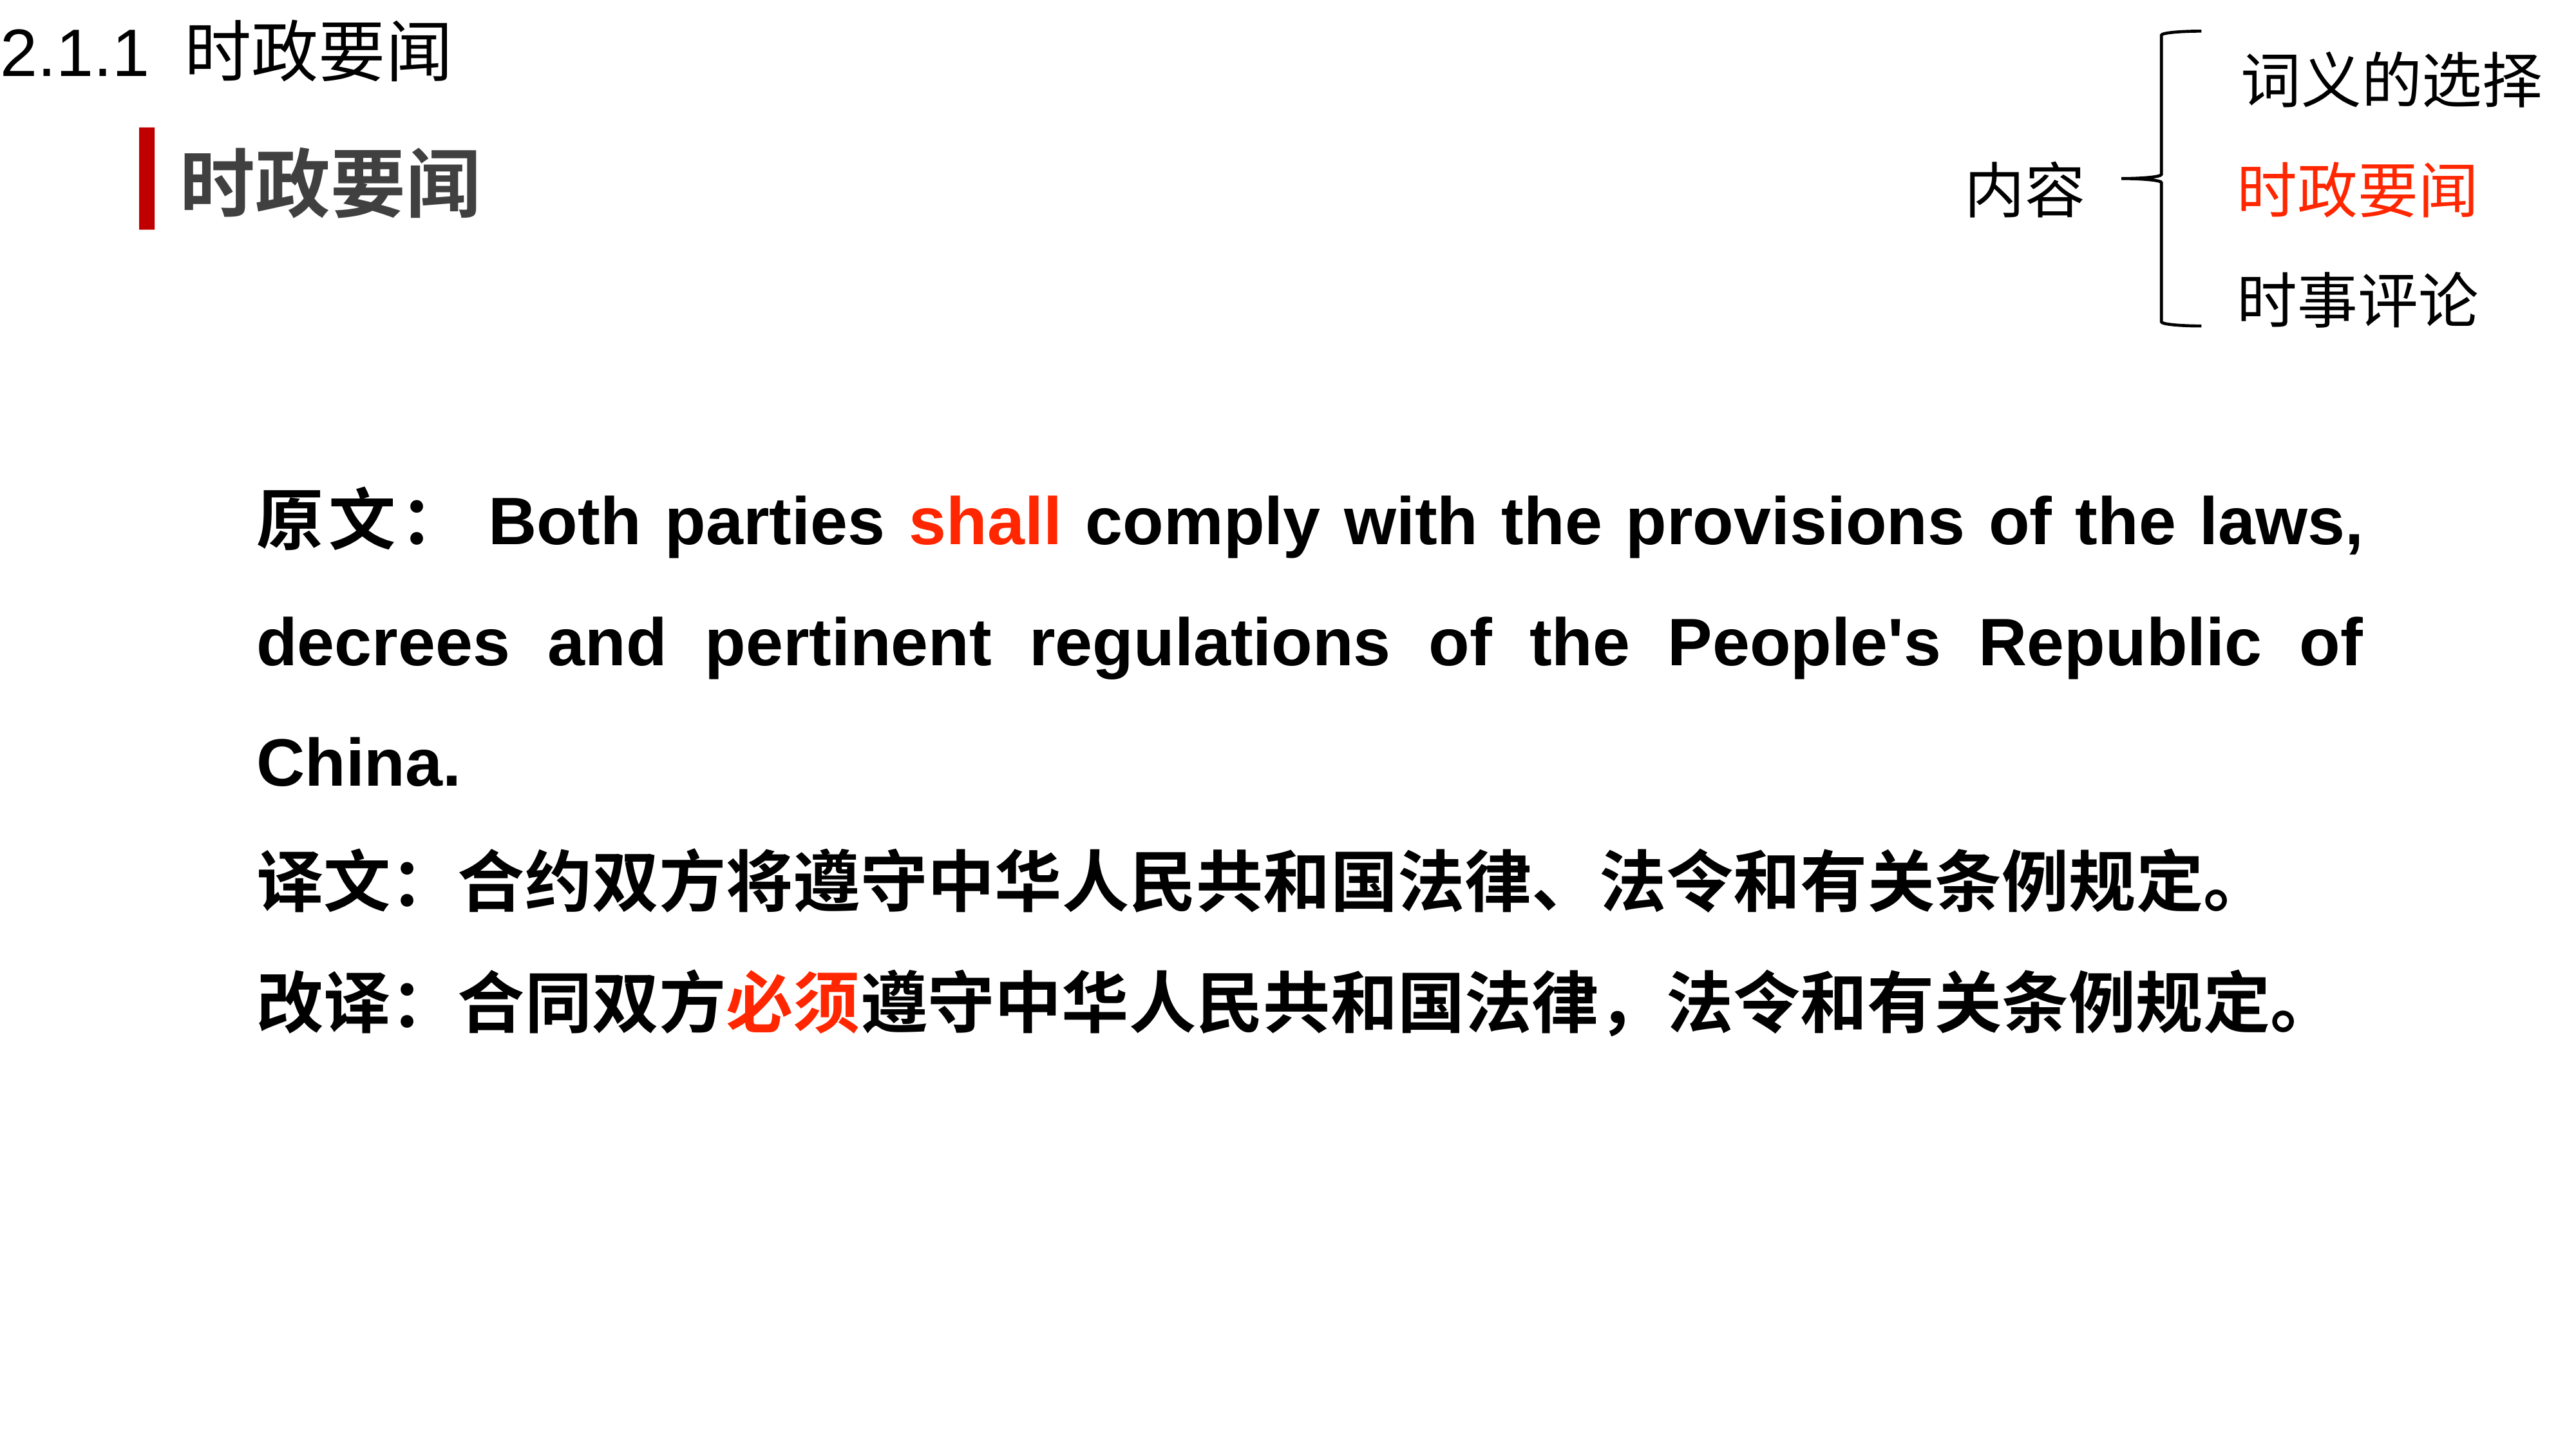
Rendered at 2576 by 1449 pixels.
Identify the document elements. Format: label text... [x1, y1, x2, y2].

text_box 内容 [1959, 147, 2091, 231]
text_box 词义的选择 [2235, 37, 2548, 120]
text_box 时事评论 [2231, 257, 2485, 341]
text_box [2121, 31, 2202, 327]
text_box 原文：Both parties shall comply with the provisions of the laws, decrees and pertinent regulations of the People's Republic of China. 译文：合约双方将遵守中华人民共和国法律、法令和有关条例规定。 改译：合同双方必须遵守中华人民共和国法律，法令和有关条例规定。 [251, 431, 2372, 1046]
text_box 2.1.1 时政要闻 [0, 4, 459, 95]
text_box 时政要闻 [2231, 147, 2485, 231]
text_box 时政要闻 [171, 126, 1819, 236]
text_box [139, 127, 155, 230]
